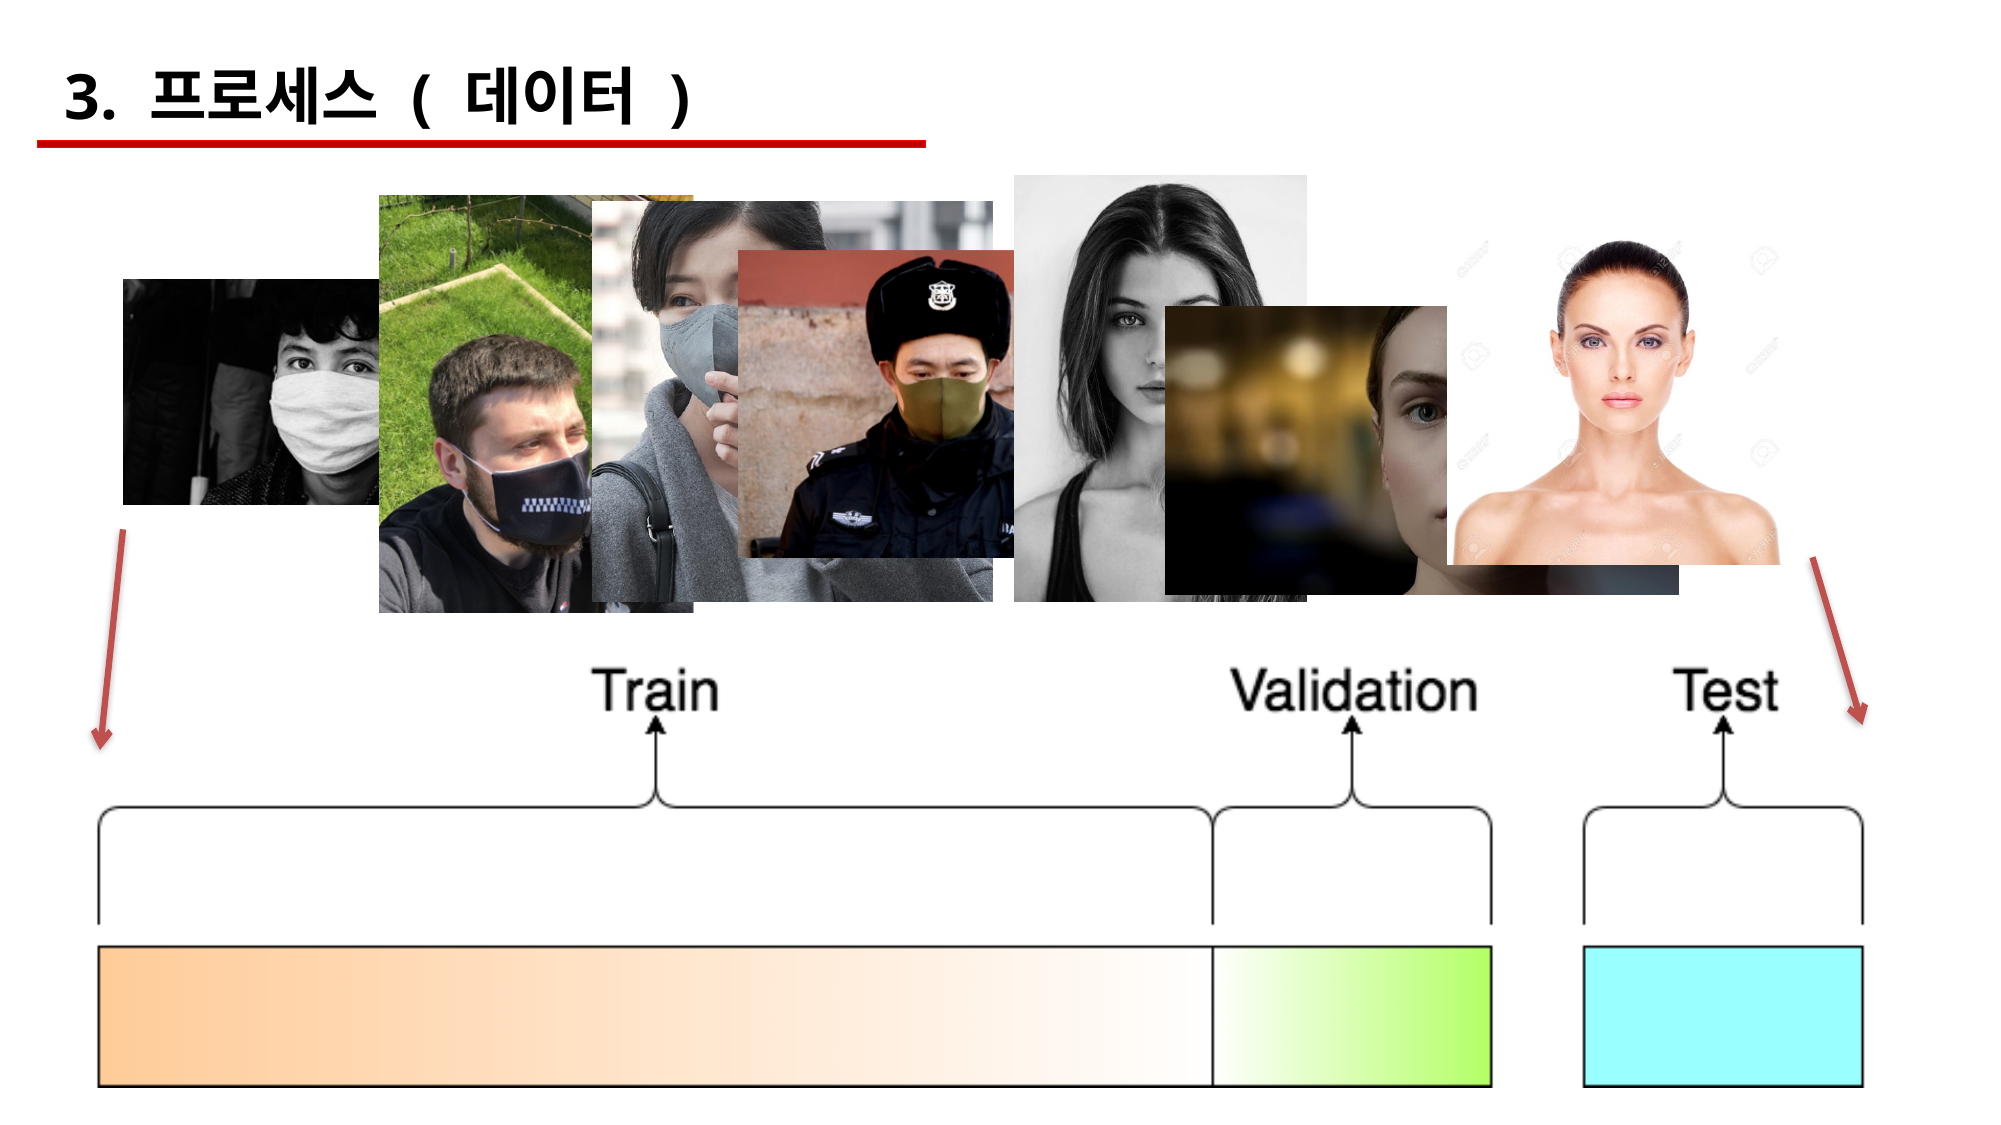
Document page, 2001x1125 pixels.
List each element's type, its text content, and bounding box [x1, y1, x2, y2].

text_box [35, 138, 927, 150]
text_box 3. 프로세스 ( 데이터 ) [50, 50, 1075, 140]
picture [82, 658, 1884, 1088]
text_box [99, 529, 124, 751]
picture [122, 174, 1788, 613]
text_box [1812, 556, 1863, 726]
